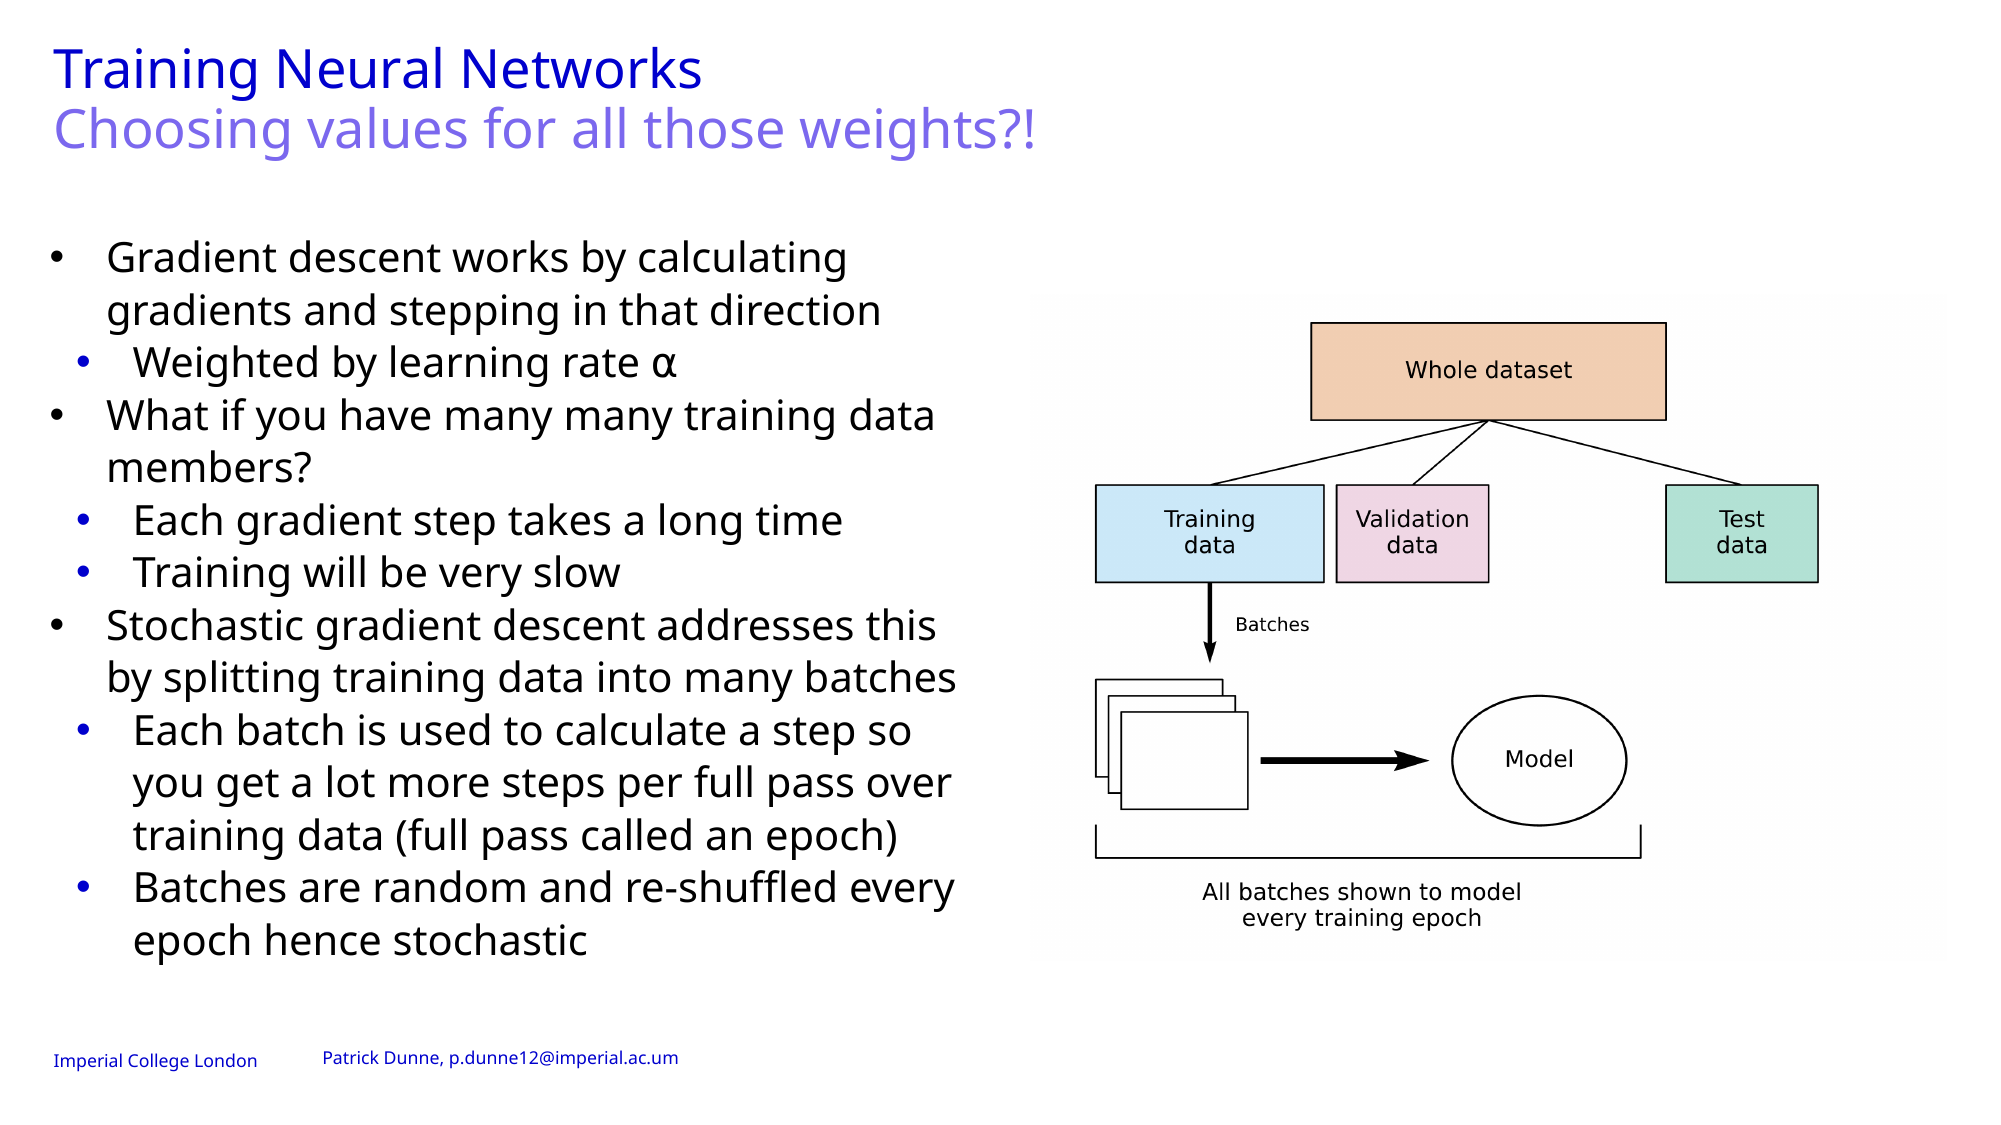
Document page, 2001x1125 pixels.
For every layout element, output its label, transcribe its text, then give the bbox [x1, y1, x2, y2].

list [1030, 294, 1947, 961]
list Gradient descent works by calculating gradients and stepping in that direction Weighted by learning rate ⍺ What if you have many many training data members? Each gradient step takes a long time Training will be very slow Stochastic gradient descent addresses this by splitting training data into many batches Each batch is used to calculate a step so you get a lot more steps per full pass over training data (full pass called an epoch) Batches are random and re-shuffled every epoch hence stochastic [49, 228, 966, 1028]
footer Patrick Dunne, p.dunne12@imperial.ac.um [322, 1048, 884, 1072]
title Training Neural Networks [53, 41, 1947, 101]
subtitle Choosing values for all those weights?! [53, 101, 1947, 163]
